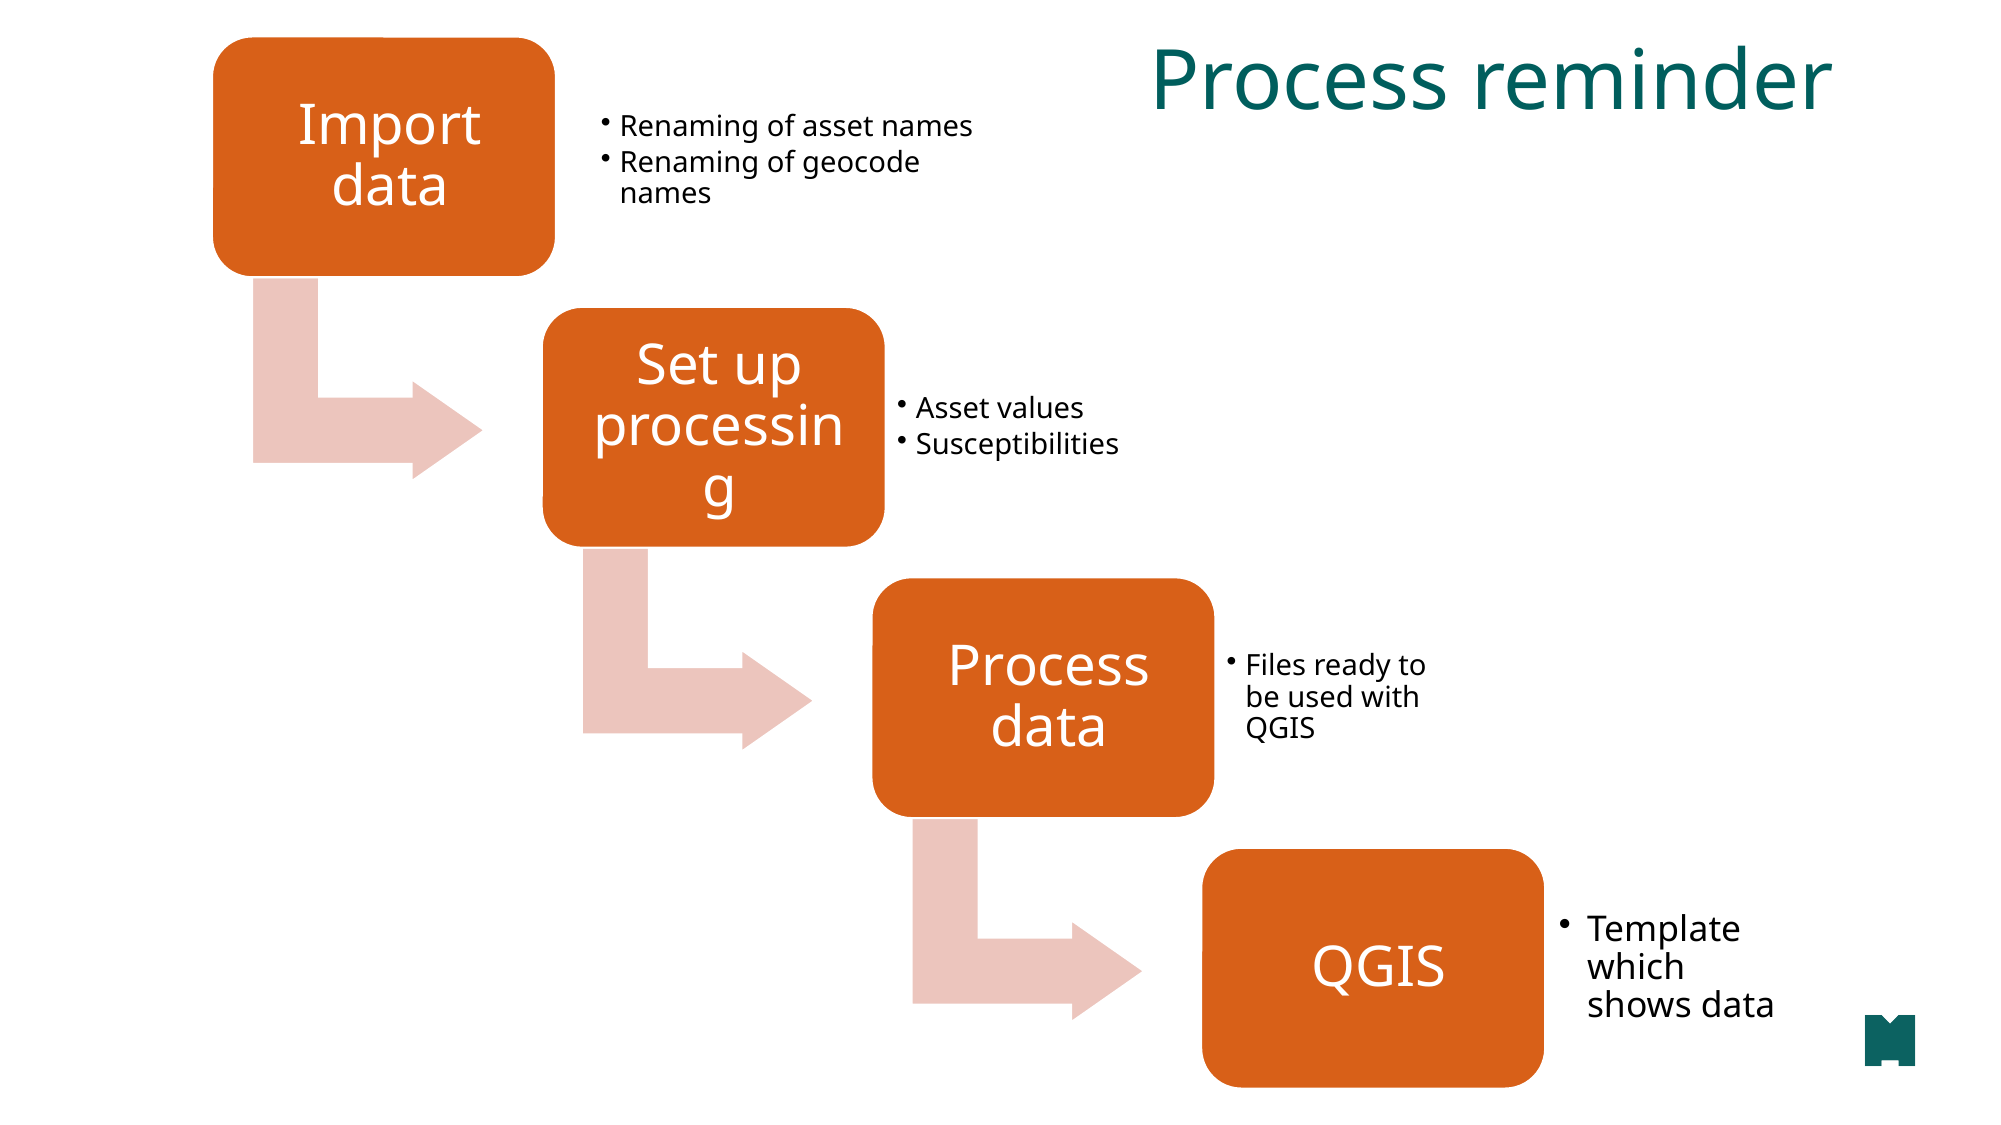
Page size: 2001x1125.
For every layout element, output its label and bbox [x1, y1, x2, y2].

list [25, 30, 1982, 1095]
